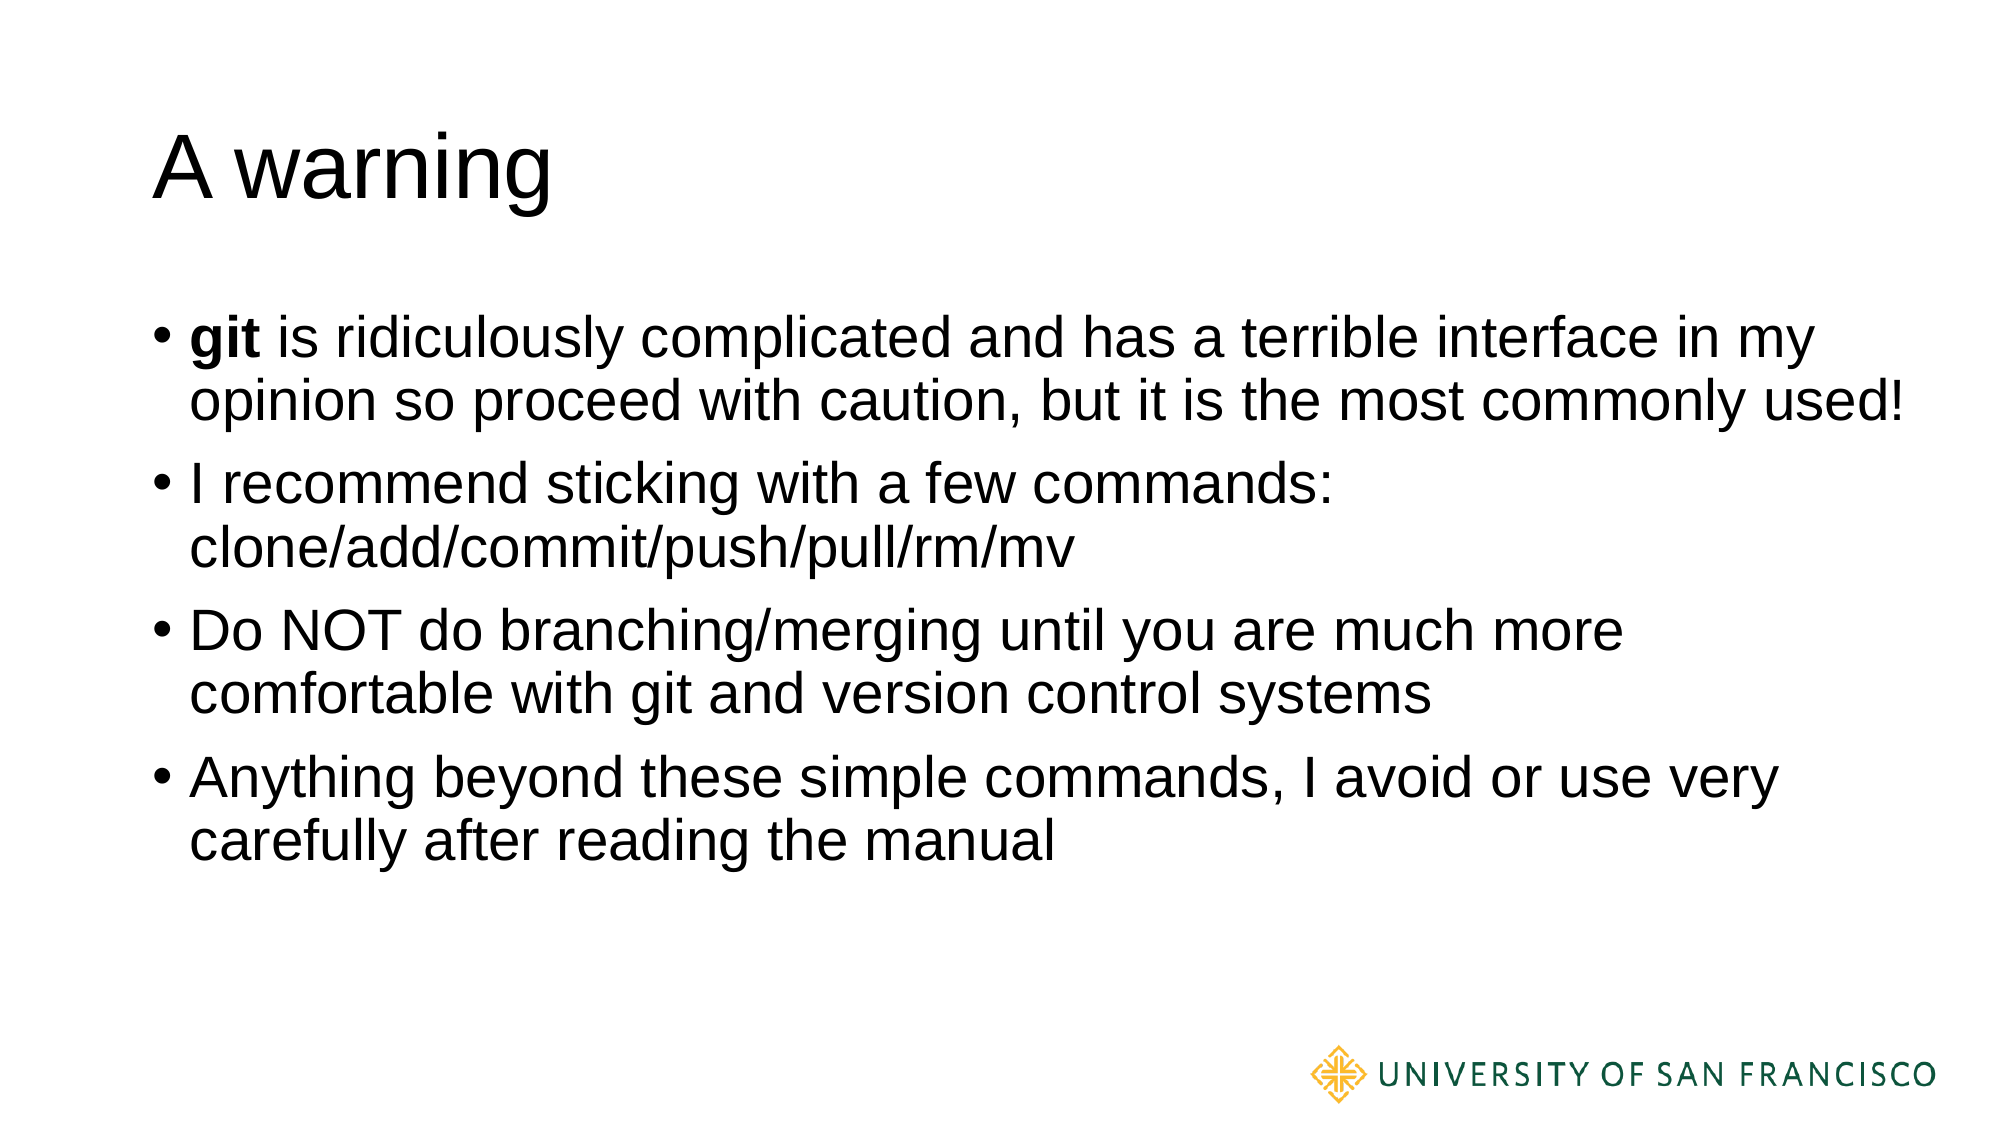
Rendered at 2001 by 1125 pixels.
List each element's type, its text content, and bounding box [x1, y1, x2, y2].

list git is ridiculously complicated and has a terrible interface in my opinion so proceed with caution, but it is the most commonly used! I recommend sticking with a few commands: clone/add/commit/push/pull/rm/mv Do NOT do branching/merging until you are much more comfortable with git and version control systems Anything beyond these simple commands, I avoid or use very carefully after reading the manual [137, 299, 1925, 1014]
title A warning [137, 59, 1863, 278]
